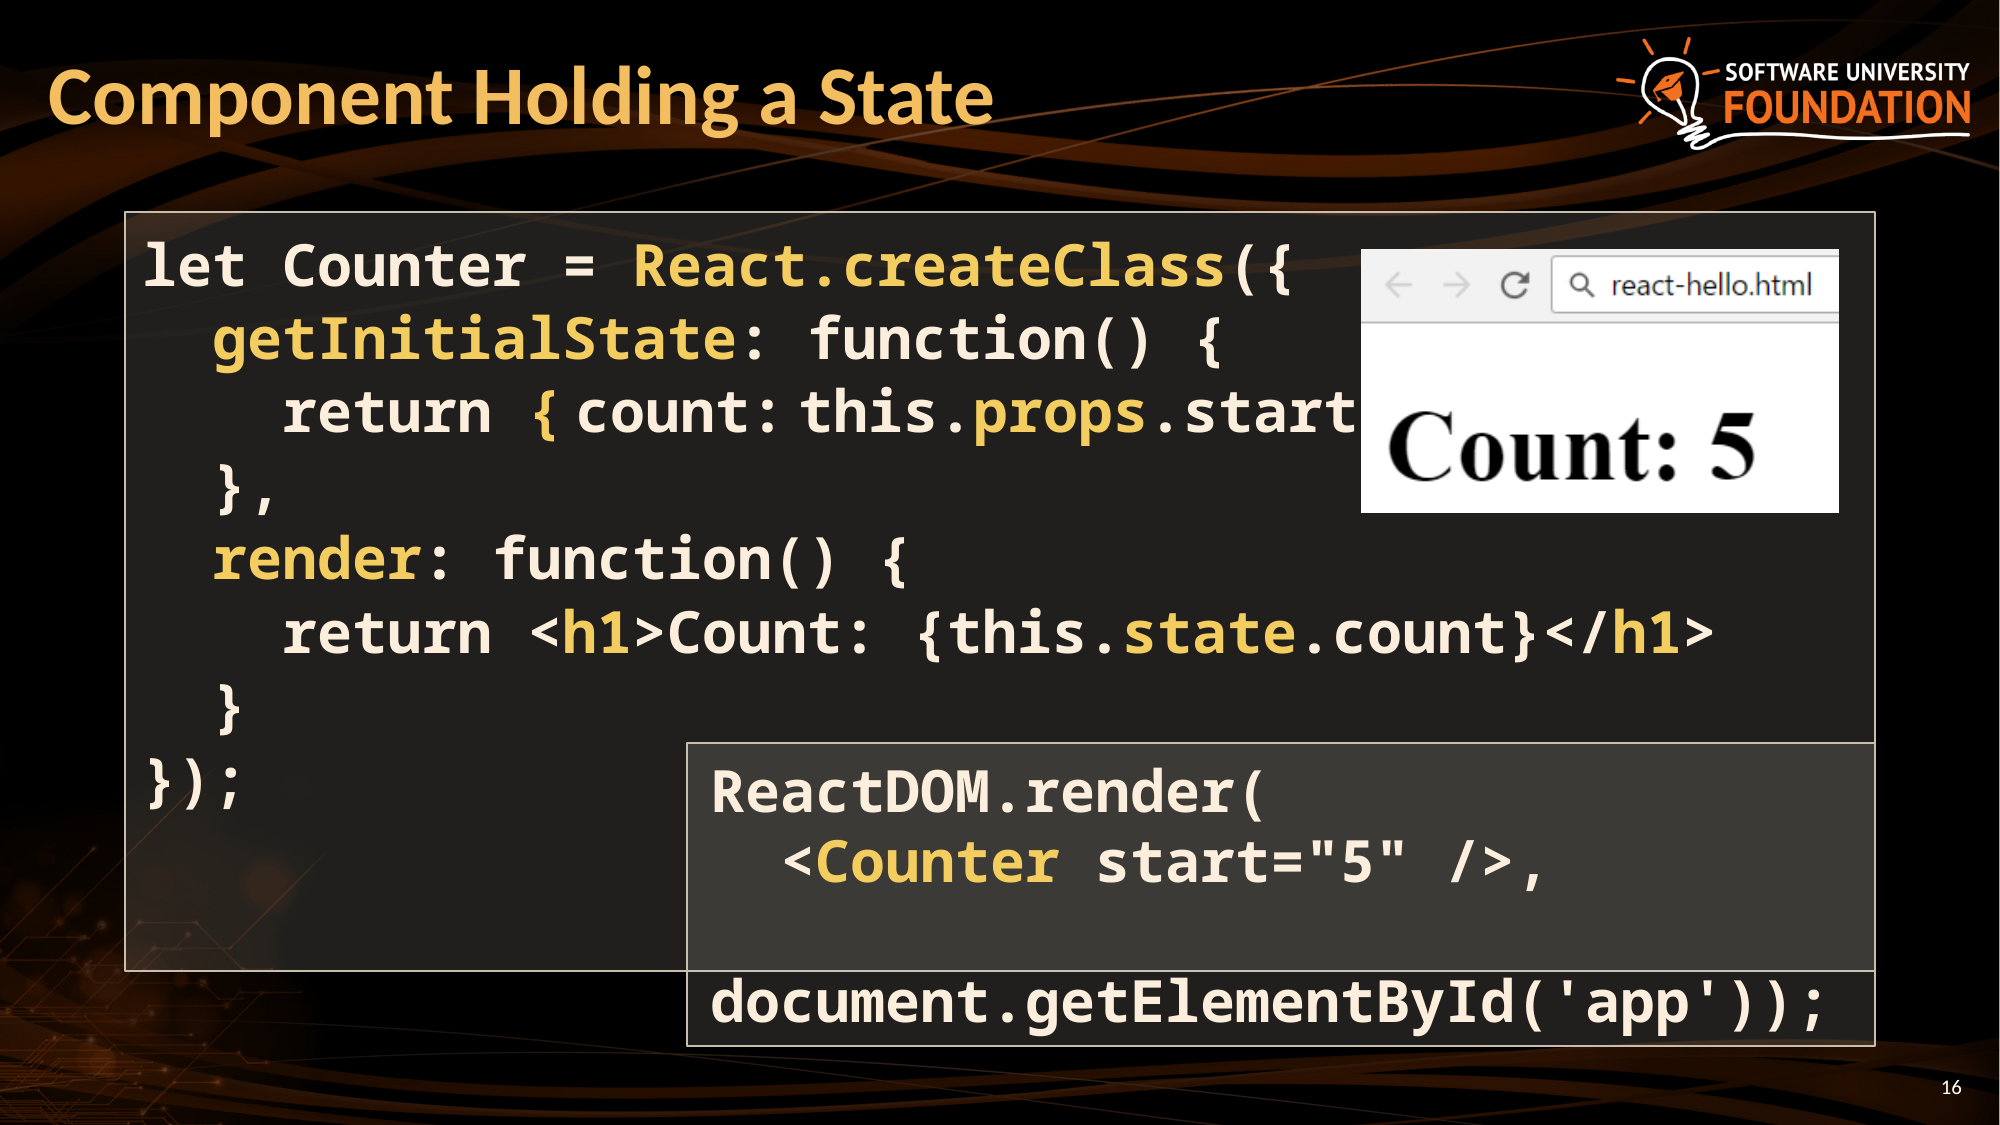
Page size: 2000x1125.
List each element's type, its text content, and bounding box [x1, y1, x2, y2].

slide_number 16 [1897, 1070, 1968, 1103]
title Component Holding a State [30, 6, 1602, 189]
text_box let Counter = React.createClass({ getInitialState: function() { return { count: this.props.start } }, render: function() { return <h1>Count: {this.state.count}</h1> } }); [124, 212, 1875, 971]
picture [0, 0, 2000, 1125]
text_box ReactDOM.render( <Counter start="5" />, document.getElementById('app')); [687, 742, 1875, 1047]
